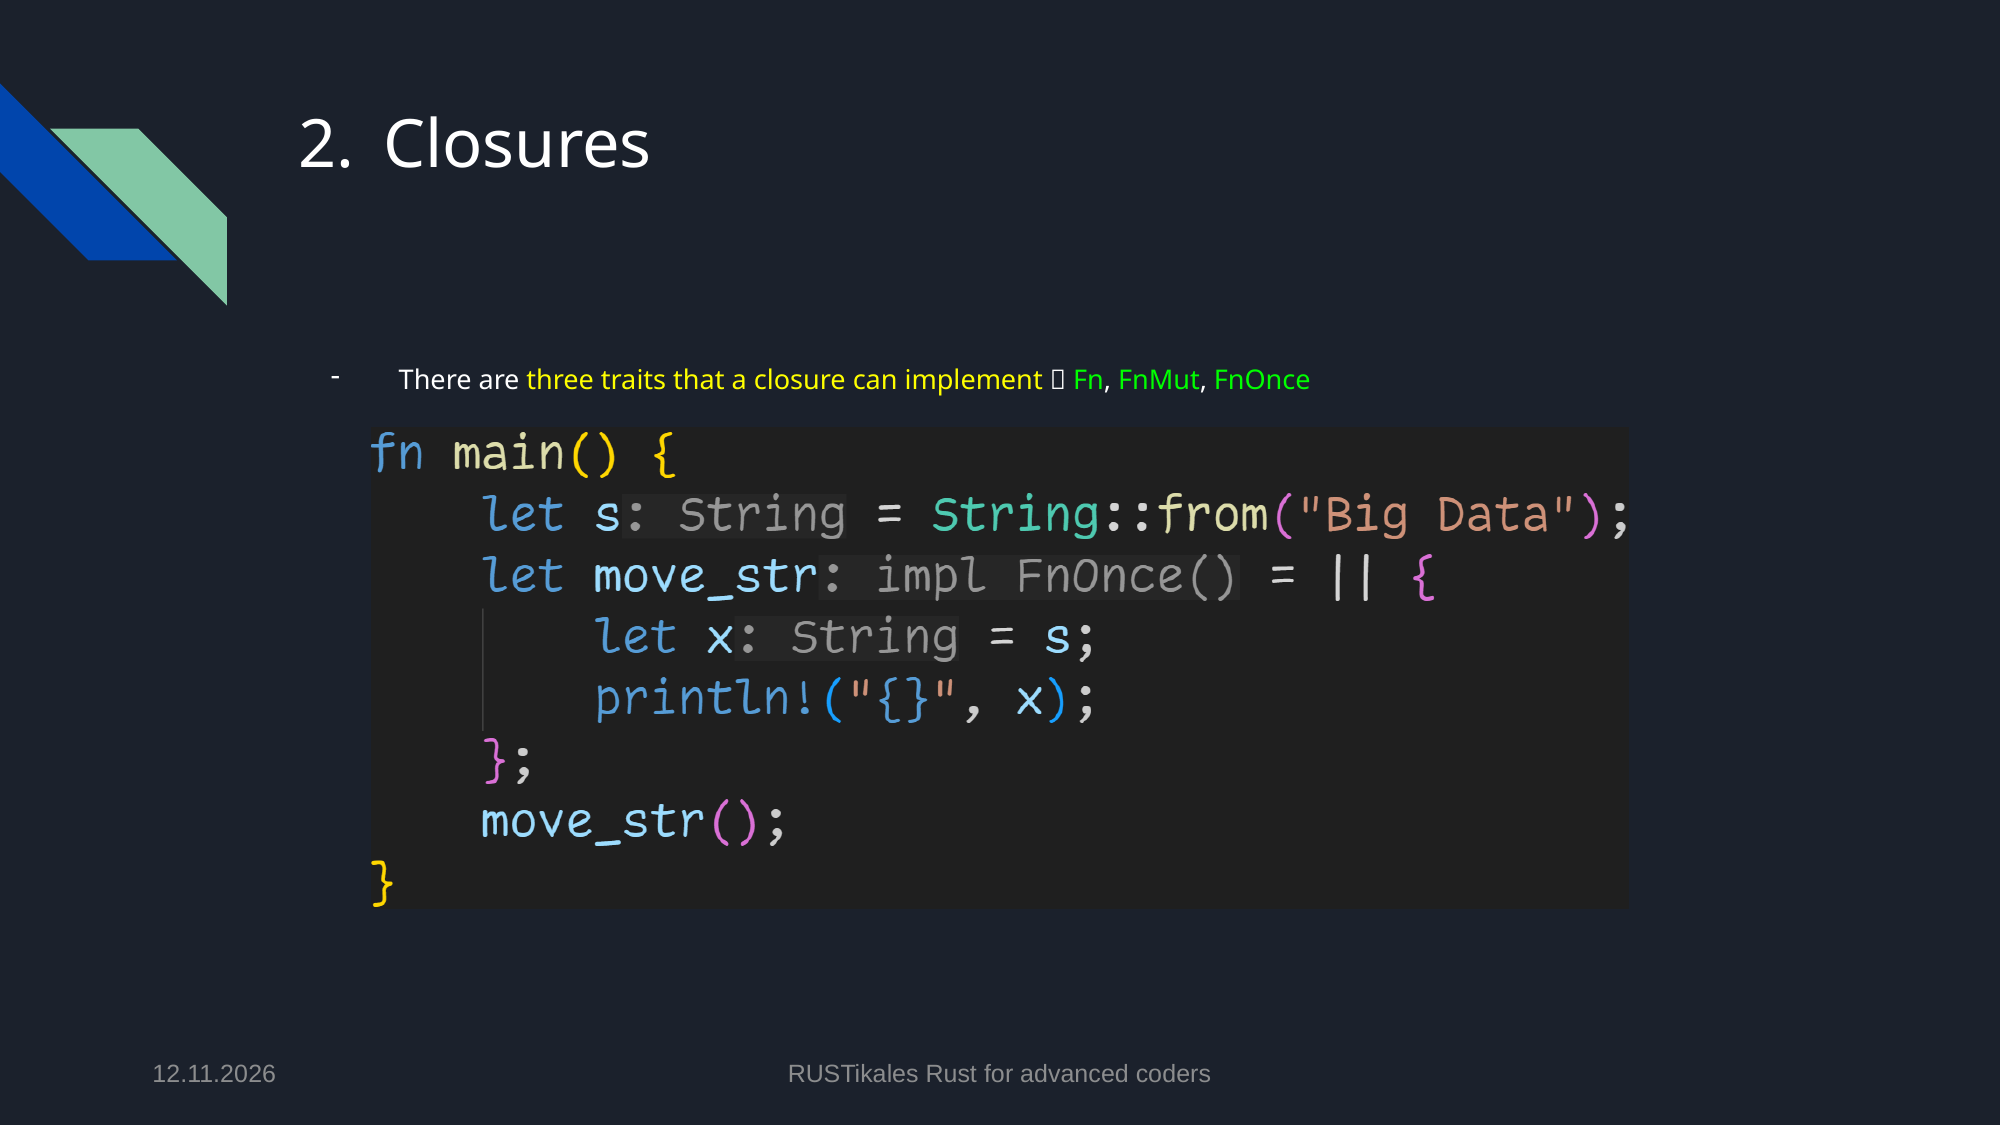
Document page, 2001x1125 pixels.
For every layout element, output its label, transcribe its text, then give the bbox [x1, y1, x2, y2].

footer RUSTikales Rust for advanced coders [662, 1042, 1338, 1103]
title Closures [283, 86, 1824, 287]
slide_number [137, 1042, 588, 1103]
list There are three traits that a closure can implement  Fn, FnMut, FnOnce [283, 342, 1824, 980]
picture [371, 427, 1629, 910]
